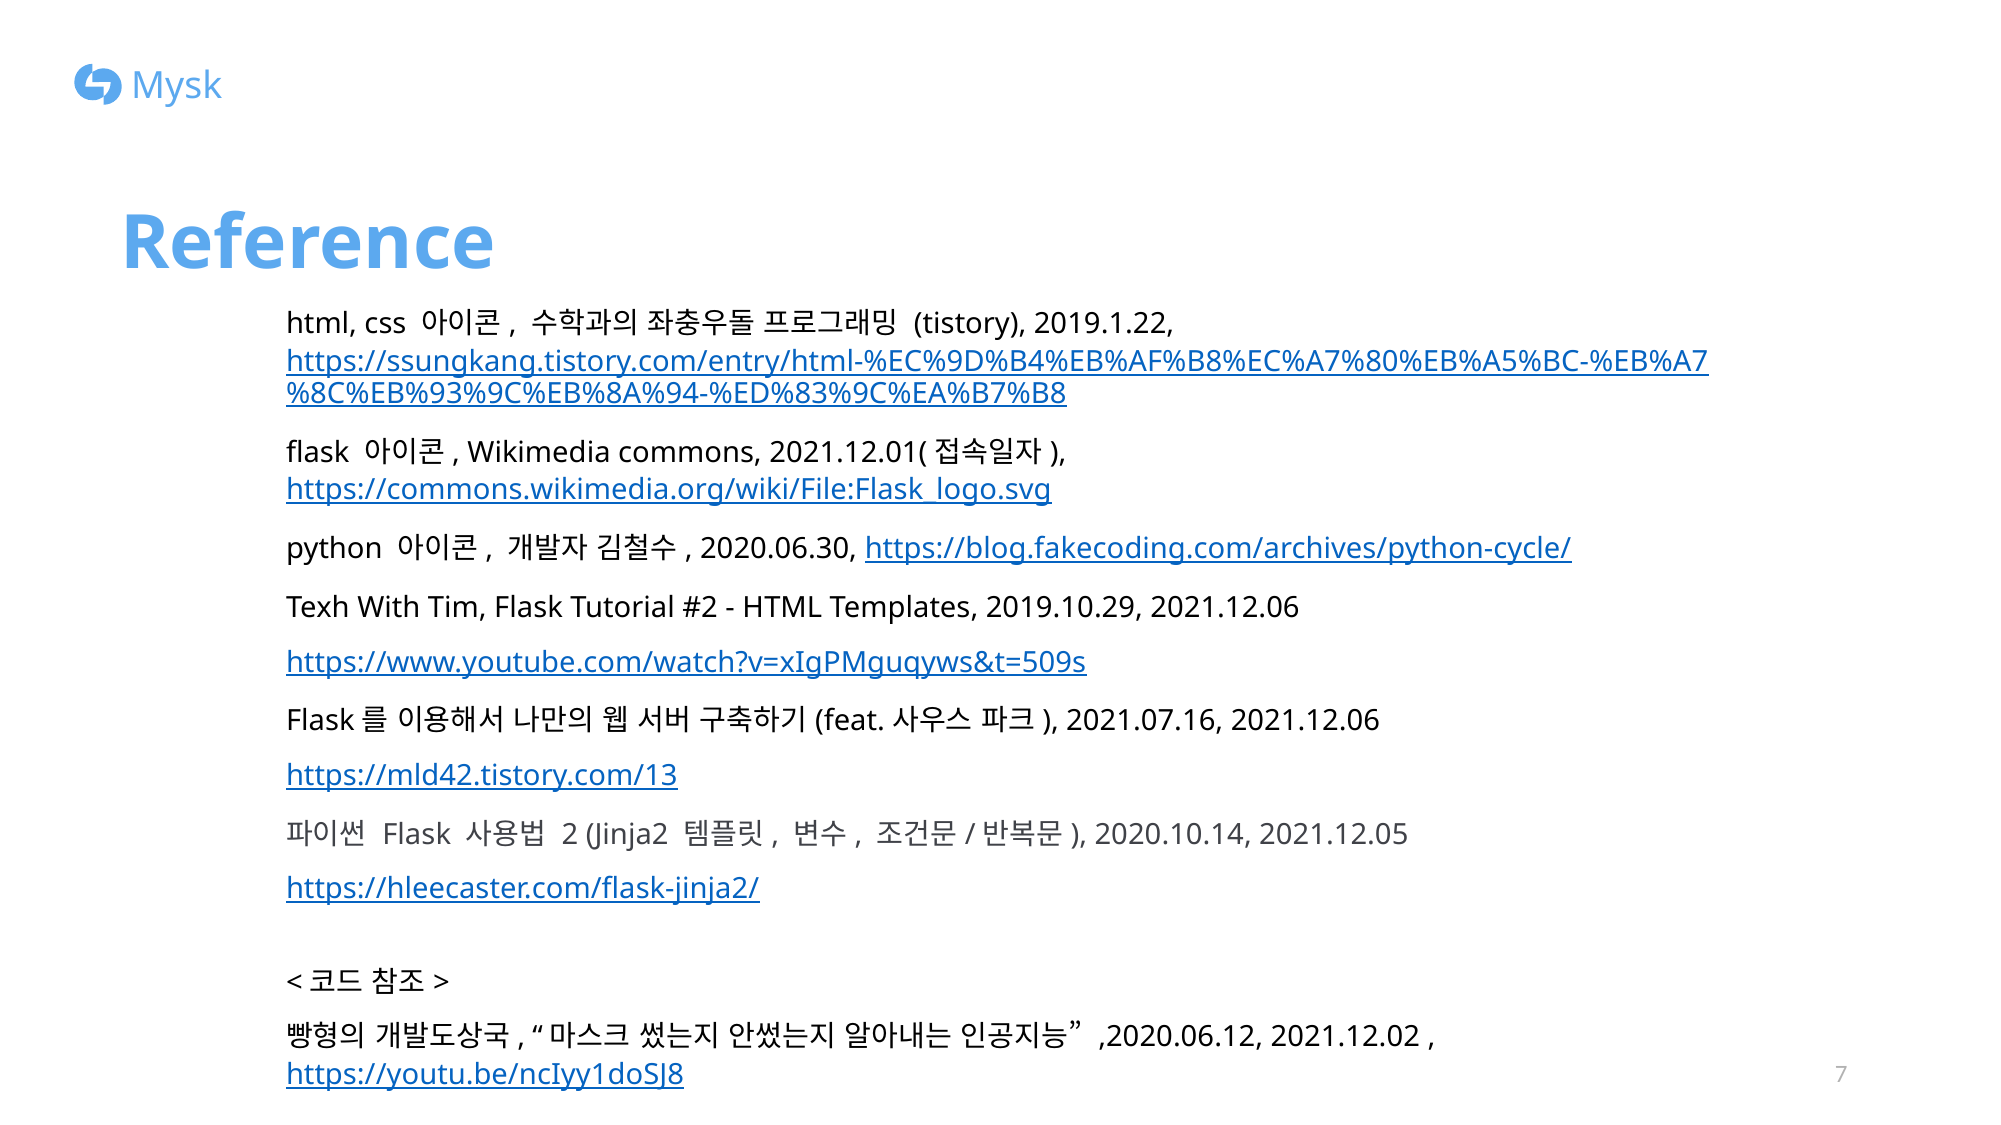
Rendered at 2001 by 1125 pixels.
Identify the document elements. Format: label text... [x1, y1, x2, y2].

text_box Reference [105, 177, 1000, 390]
slide_number 7 [1412, 1042, 1863, 1103]
text_box html, css 아이콘, 수학과의 좌충우돌 프로그래밍 (tistory), 2019.1.22, https://ssungkang.tistory.com/entry/html-%EC%9D%B4%EB%AF%B8%EC%A7%80%EB%A5%BC-%EB%A7%8C%EB%93%9C%EB%8A%94-%ED%83%9C%EA%B7%B8 flask 아이콘, Wikimedia commons, 2021.12.01(접속일자), https://commons.wikimedia.org/wiki/File:Flask_logo.svg python 아이콘, 개발자 김철수, 2020.06.30, https://blog.fakecoding.com/archives/python-cycle/ Texh With Tim, Flask Tutorial #2 - HTML Templates, 2019.10.29, 2021.12.06 https://www.youtube.com/watch?v=xIgPMguqyws&t=509s Flask를 이용해서 나만의 웹 서버 구축하기(feat.사우스 파크), 2021.07.16, 2021.12.06 https://mld42.tistory.com/13 파이썬 Flask 사용법 2 (Jinja2 템플릿, 변수, 조건문/반복문), 2020.10.14, 2021.12.05 https://hleecaster.com/flask-jinja2/ <코드 참조> 빵형의 개발도상국, “마스크 썼는지 안썼는지 알아내는 인공지능” ,2020.06.12, 2021.12.02 , https://youtu.be/ncIyy1doSJ8 [271, 294, 1729, 1125]
